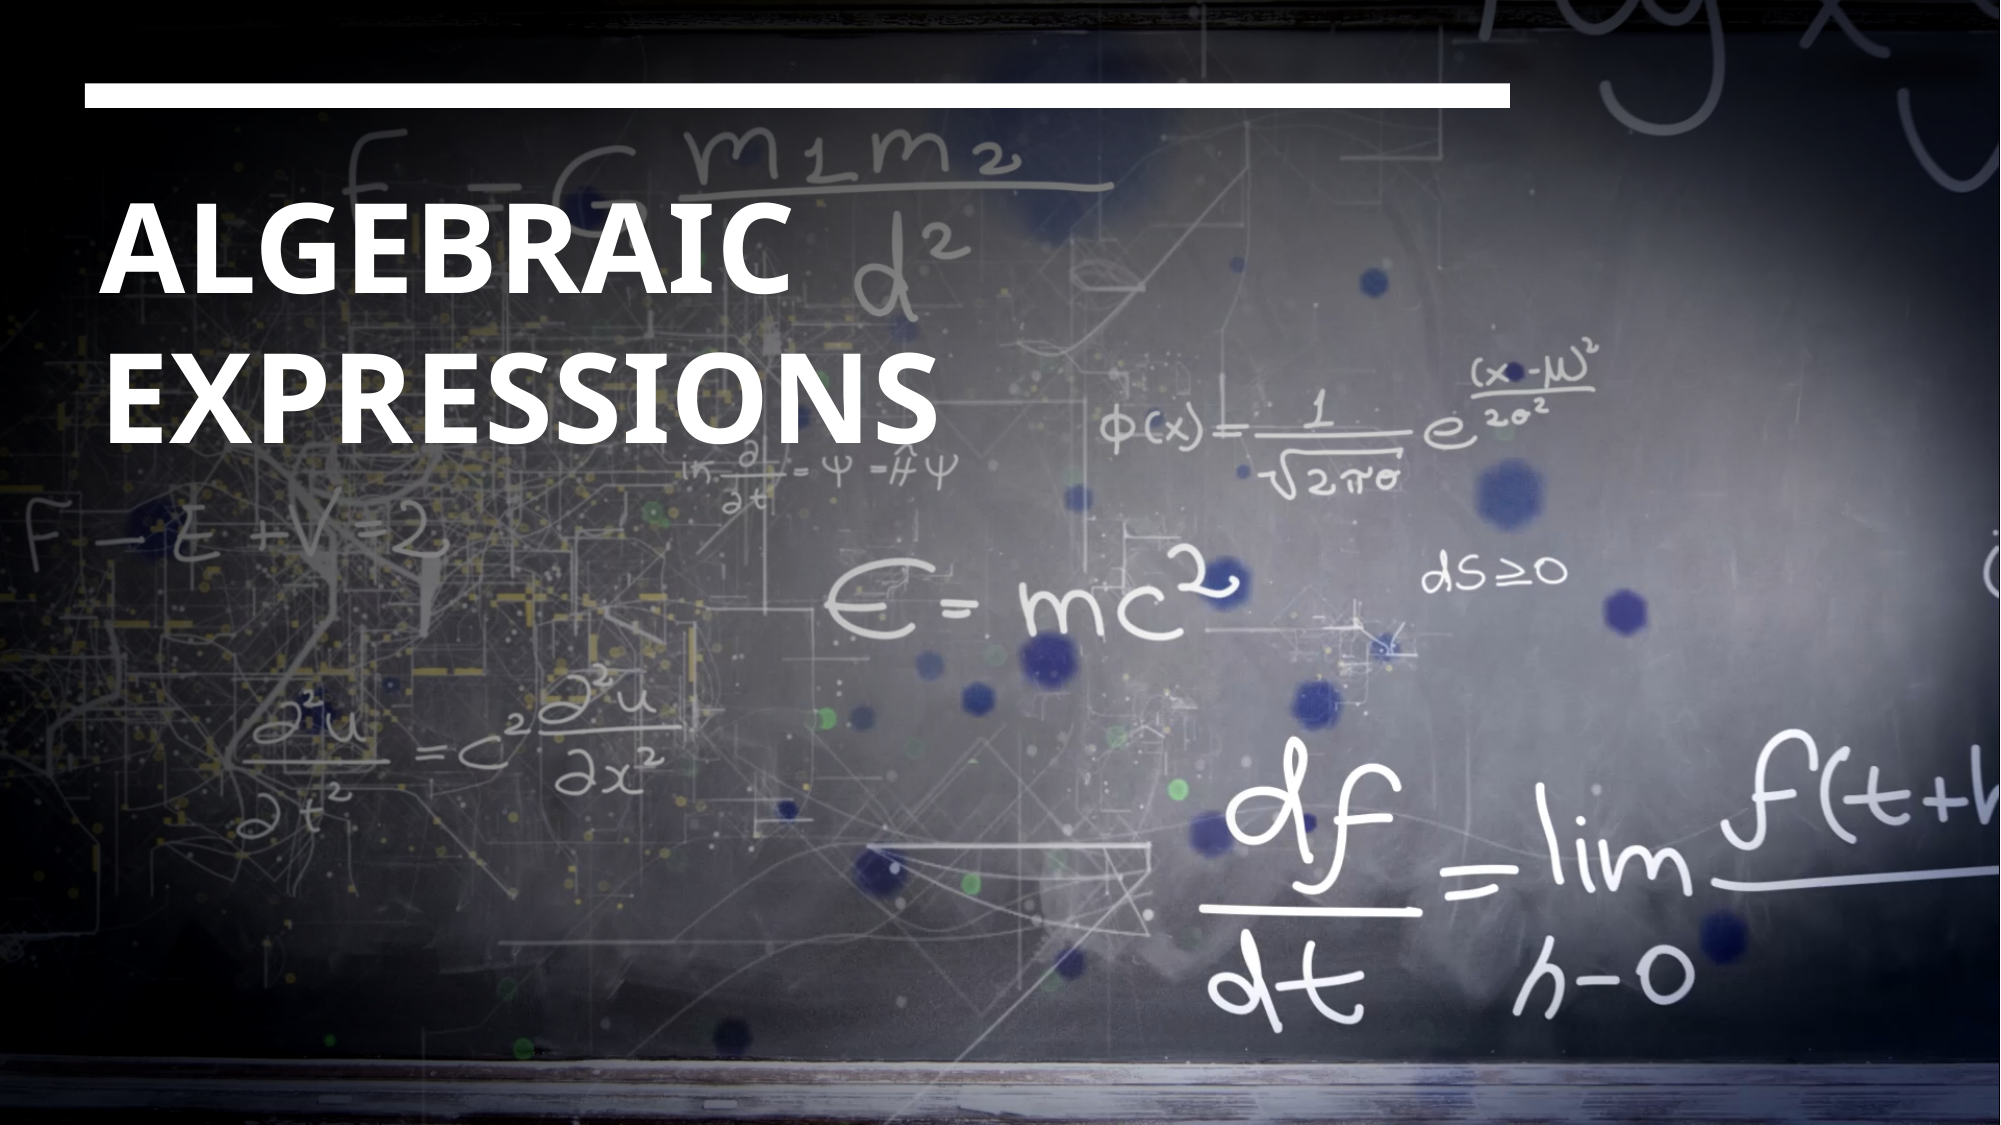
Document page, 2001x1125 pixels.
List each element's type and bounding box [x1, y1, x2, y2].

text_box [0, 0, 2000, 1125]
